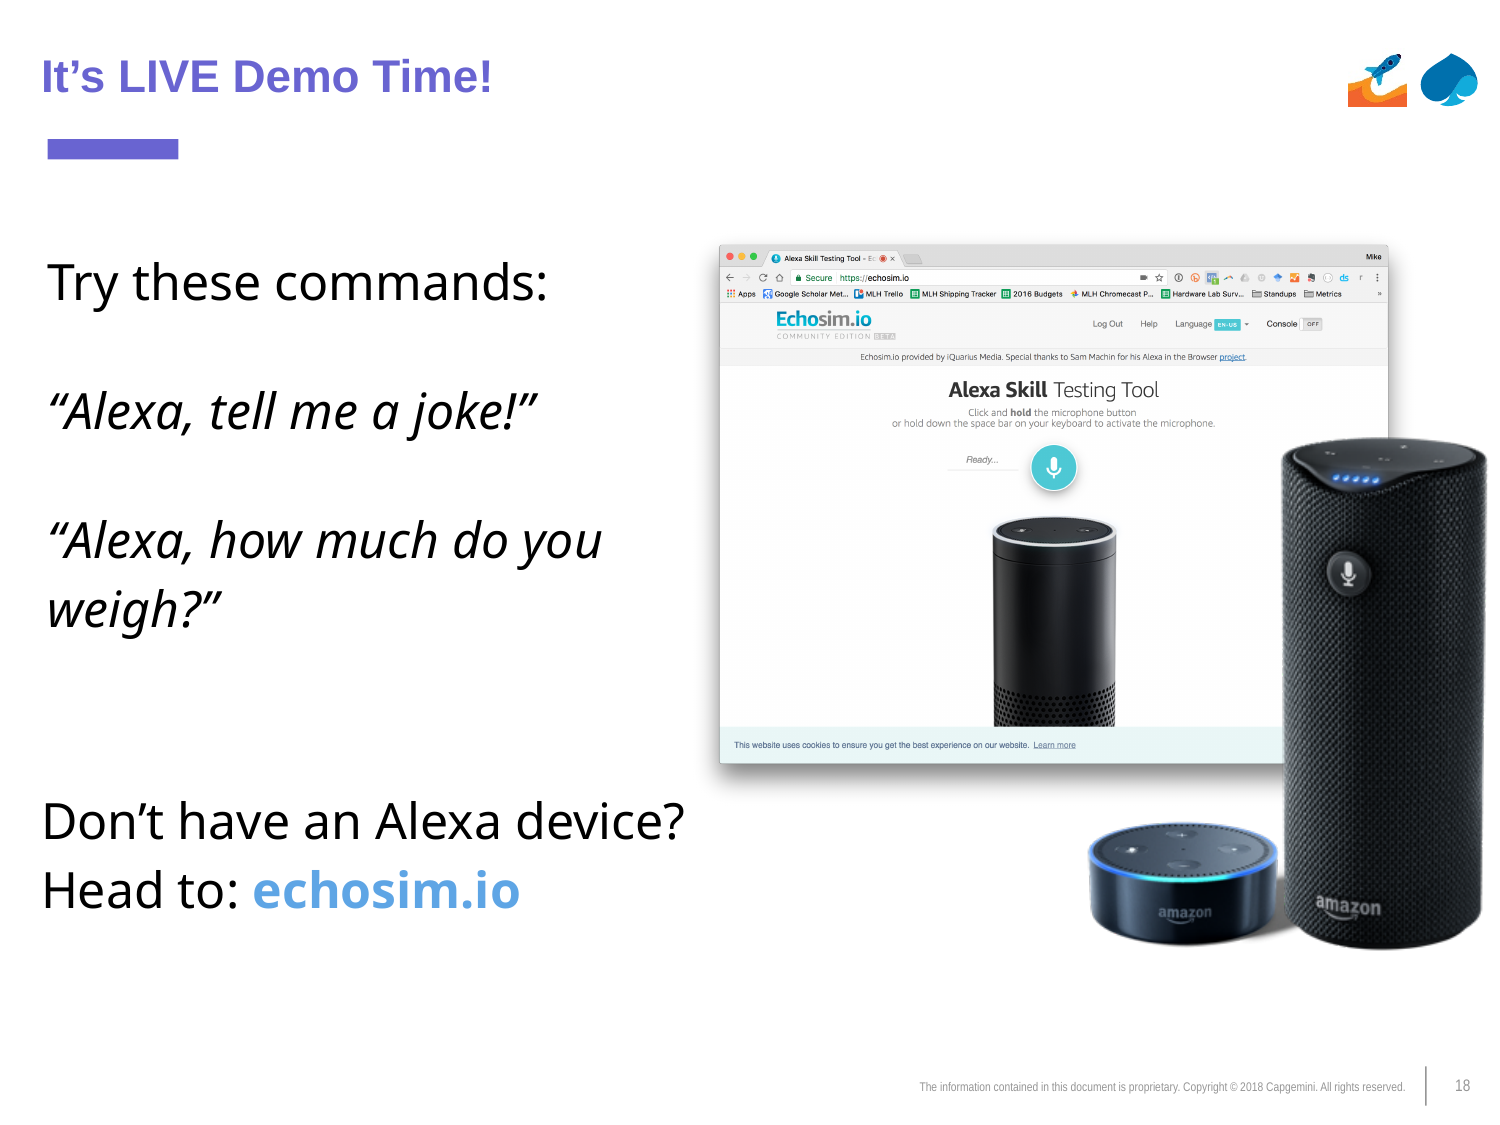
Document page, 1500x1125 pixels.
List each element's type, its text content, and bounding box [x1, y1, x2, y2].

picture [686, 226, 1495, 960]
text_box Don’t have an Alexa device? Head to: echosim.io [26, 765, 1049, 927]
text_box Try these commands: [32, 226, 685, 309]
text_box It’s LIVE Demo Time! [26, 6, 1474, 142]
text_box “Alexa, tell me a joke!” “Alexa, how much do you weigh?” [32, 309, 681, 699]
